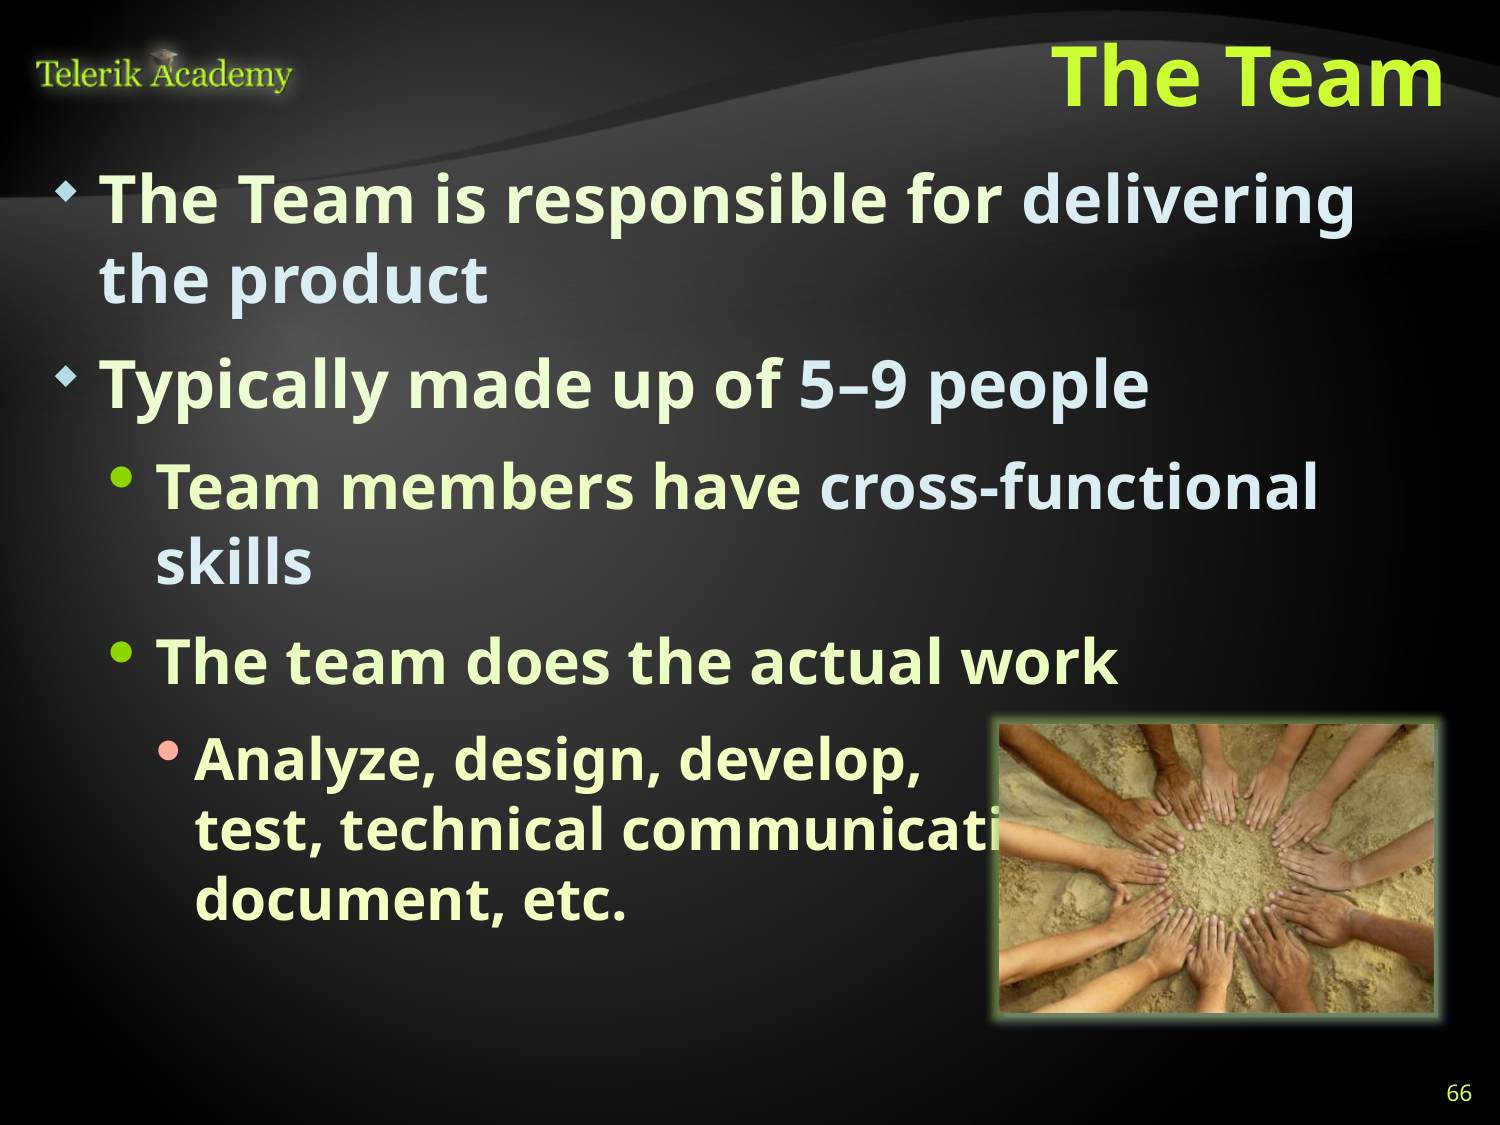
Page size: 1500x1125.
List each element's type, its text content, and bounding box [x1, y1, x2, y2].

title The Team [300, 12, 1463, 149]
slide_number 66 [1412, 1074, 1488, 1113]
picture [0, 0, 1500, 1125]
list The Team is responsible for delivering the product Typically made up of 5–9 people Team members have cross-functional skills The team does the actual work Analyze, design, develop, test, technical communication, document, etc. [37, 149, 1463, 1100]
